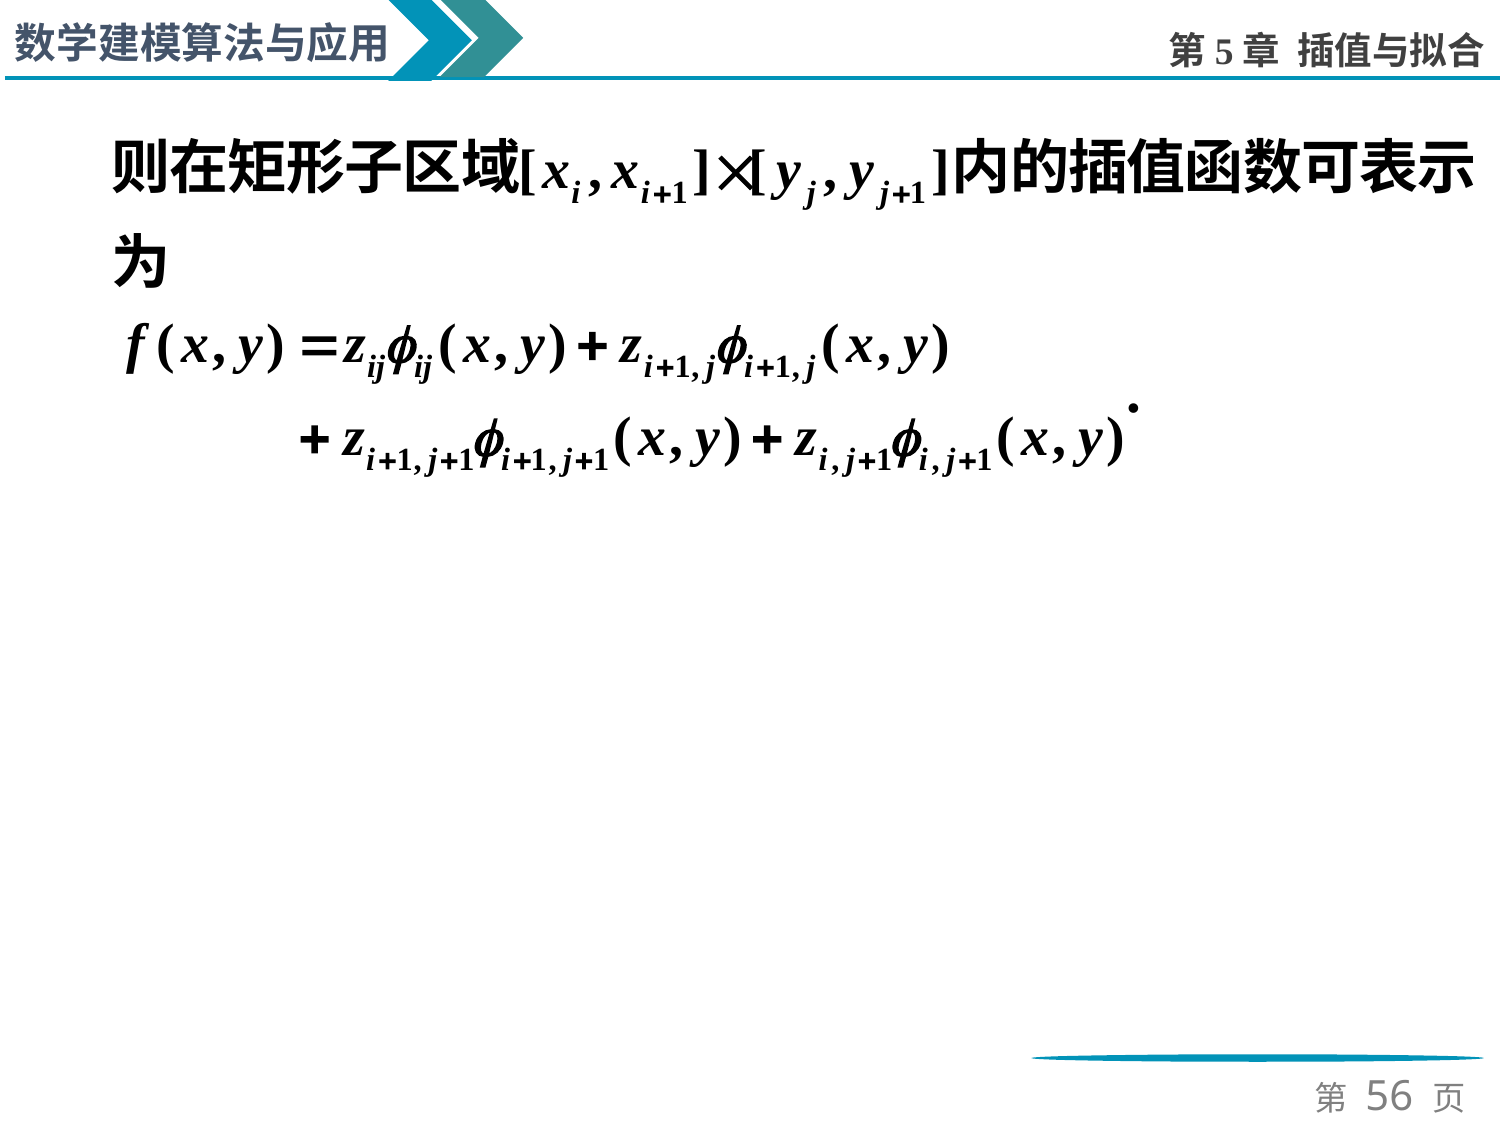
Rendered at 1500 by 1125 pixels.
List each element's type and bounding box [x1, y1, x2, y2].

text_box [111, 127, 1476, 584]
